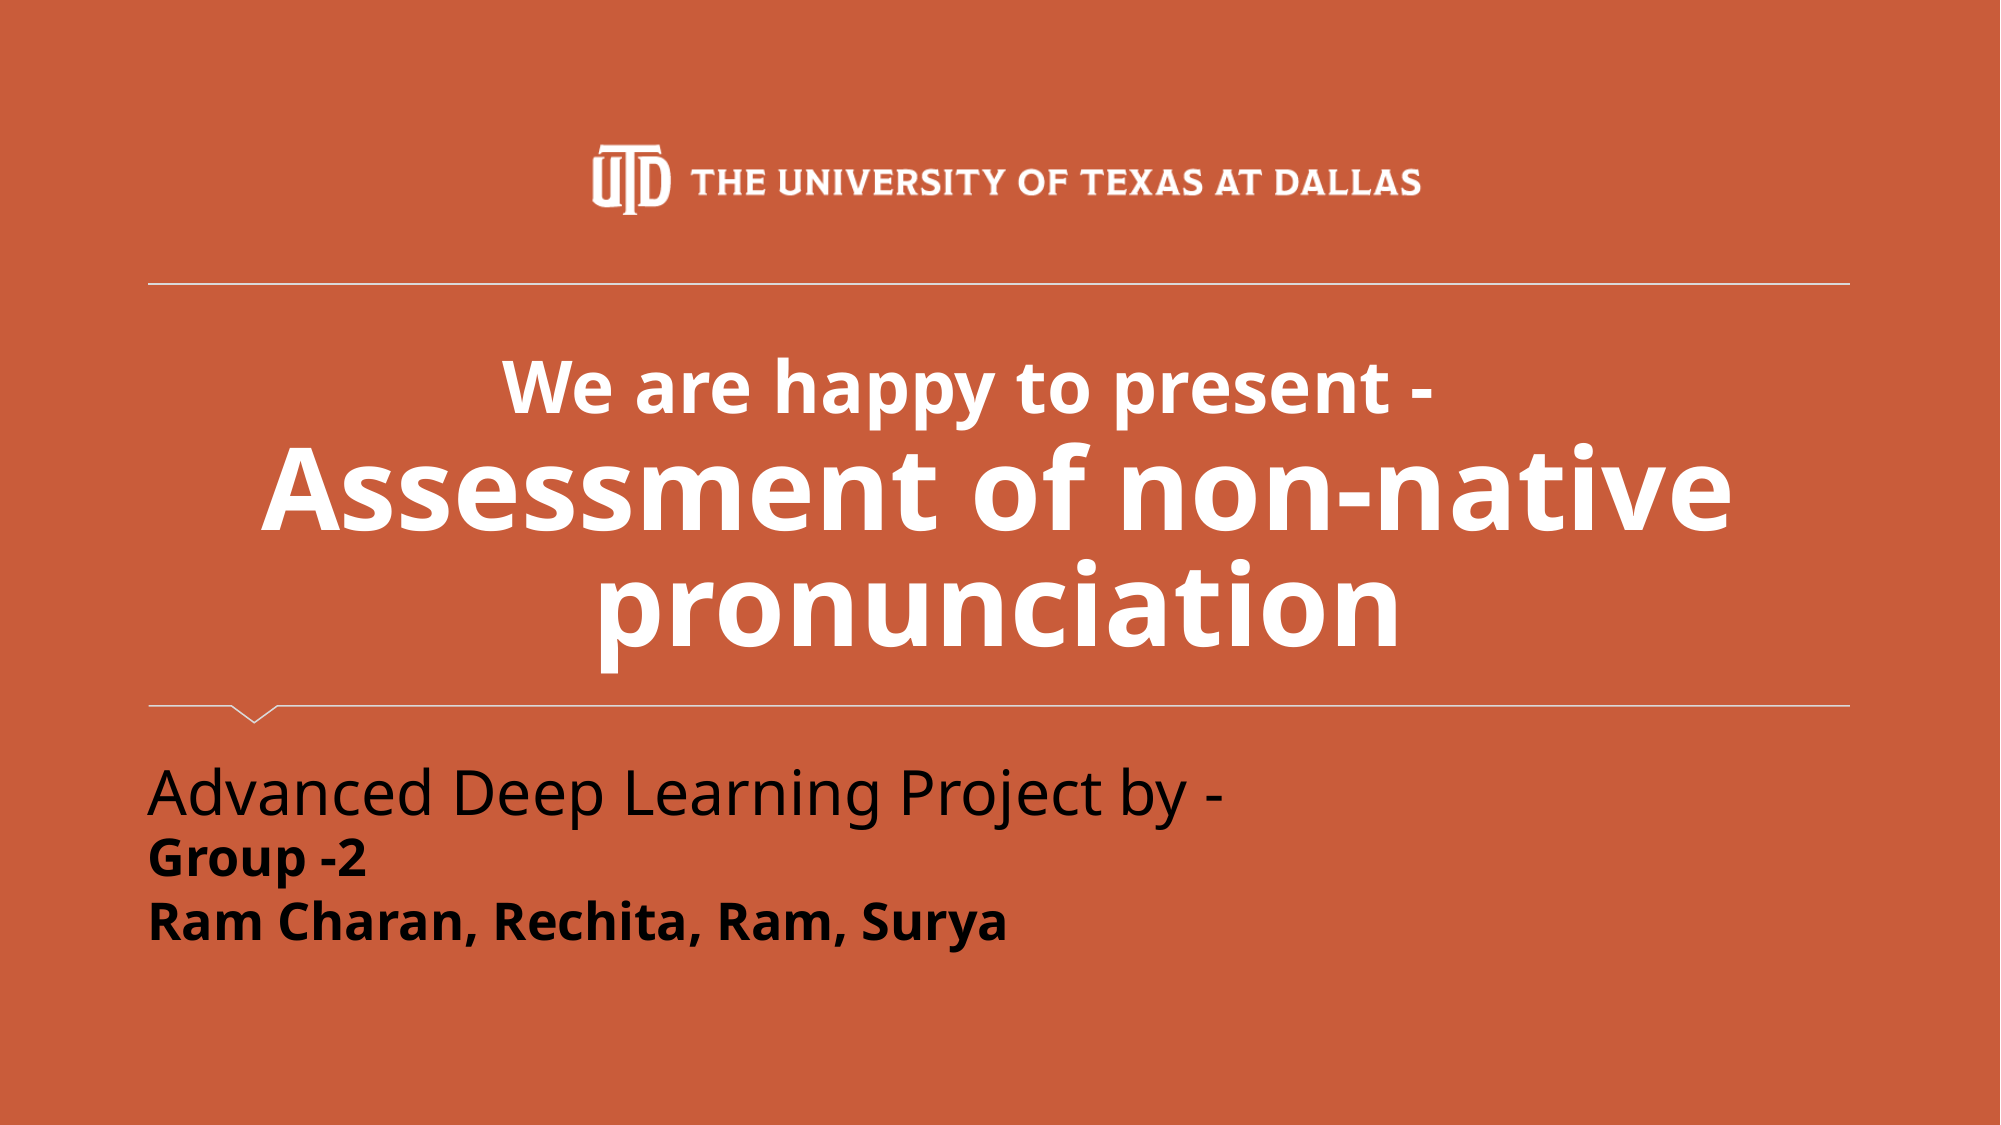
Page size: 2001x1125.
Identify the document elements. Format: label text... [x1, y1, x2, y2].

list Advanced Deep Learning Project by - Group -2 Ram Charan, Rechita, Ram, Surya [147, 758, 1850, 991]
picture [550, 97, 1454, 256]
title We are happy to present - Assessment of non-native pronunciation [147, 312, 1850, 678]
